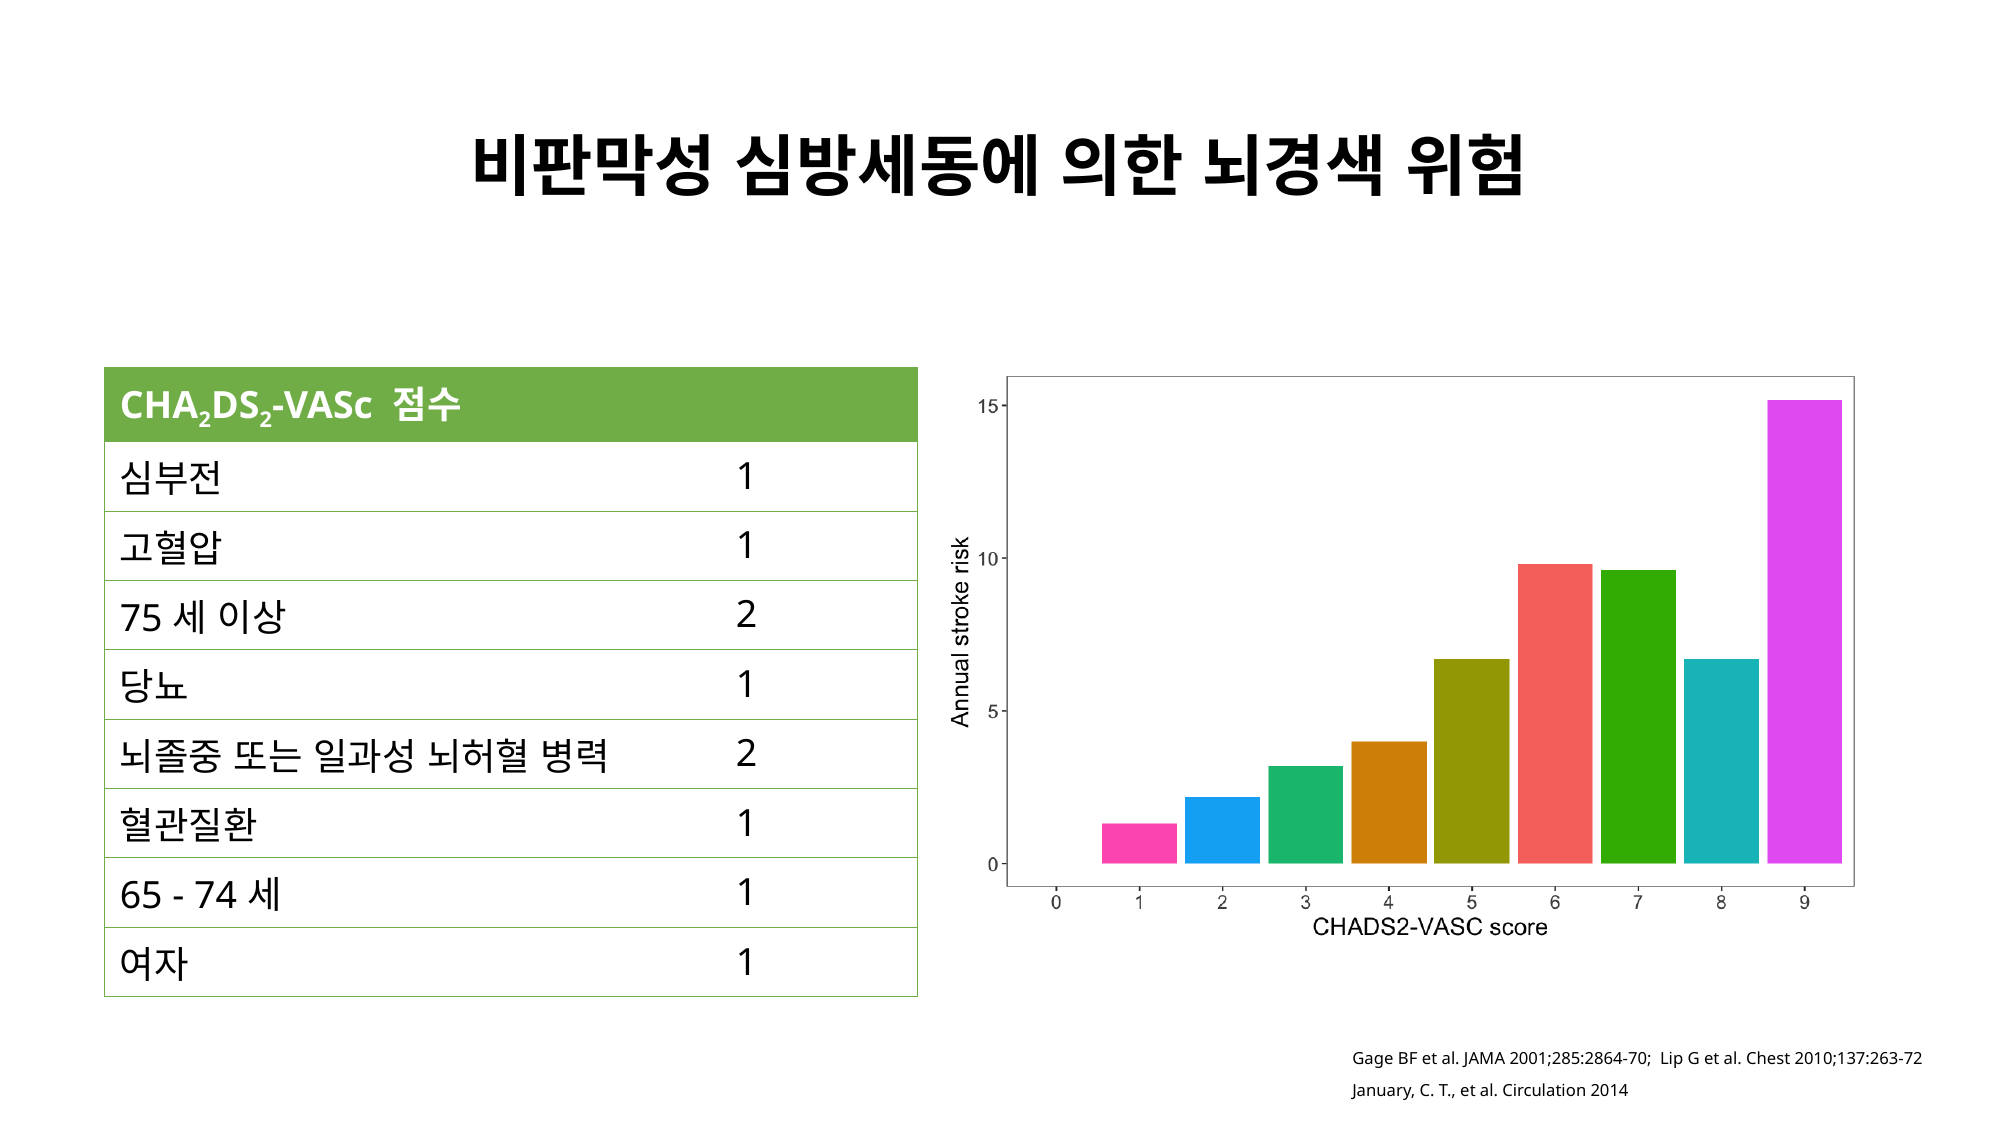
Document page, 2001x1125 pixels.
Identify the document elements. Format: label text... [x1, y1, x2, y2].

table_cell 뇌졸중 또는 일과성 뇌허혈 병력 [105, 720, 721, 788]
table_cell 75세 이상 [105, 581, 721, 649]
title 비판막성 심방세동에 의한 뇌경색 위험 [137, 59, 1863, 278]
table_cell 여자 [105, 928, 721, 996]
table_cell 심부전 [105, 442, 721, 511]
table_cell 고혈압 [105, 512, 721, 580]
table_cell 1 [721, 789, 917, 857]
table_cell 1 [721, 512, 917, 580]
table_header CHA2DS2-VASc 점수 [105, 368, 721, 441]
table_cell 2 [721, 720, 917, 788]
table_cell 1 [721, 442, 917, 511]
text_box Gage BF et al. JAMA 2001;285:2864-70; Lip G et al. Chest 2010;137:263-72 January, C. T., et al. Circulation 2014 [1337, 1040, 1940, 1108]
table_header [721, 368, 917, 441]
table_cell 2 [721, 581, 917, 649]
table_cell 1 [721, 650, 917, 719]
table_cell 1 [721, 928, 917, 996]
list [942, 367, 1863, 943]
table_cell 65 - 74세 [105, 858, 721, 927]
table_cell 당뇨 [105, 650, 721, 719]
table_cell 혈관질환 [105, 789, 721, 857]
table_cell 1 [721, 858, 917, 927]
